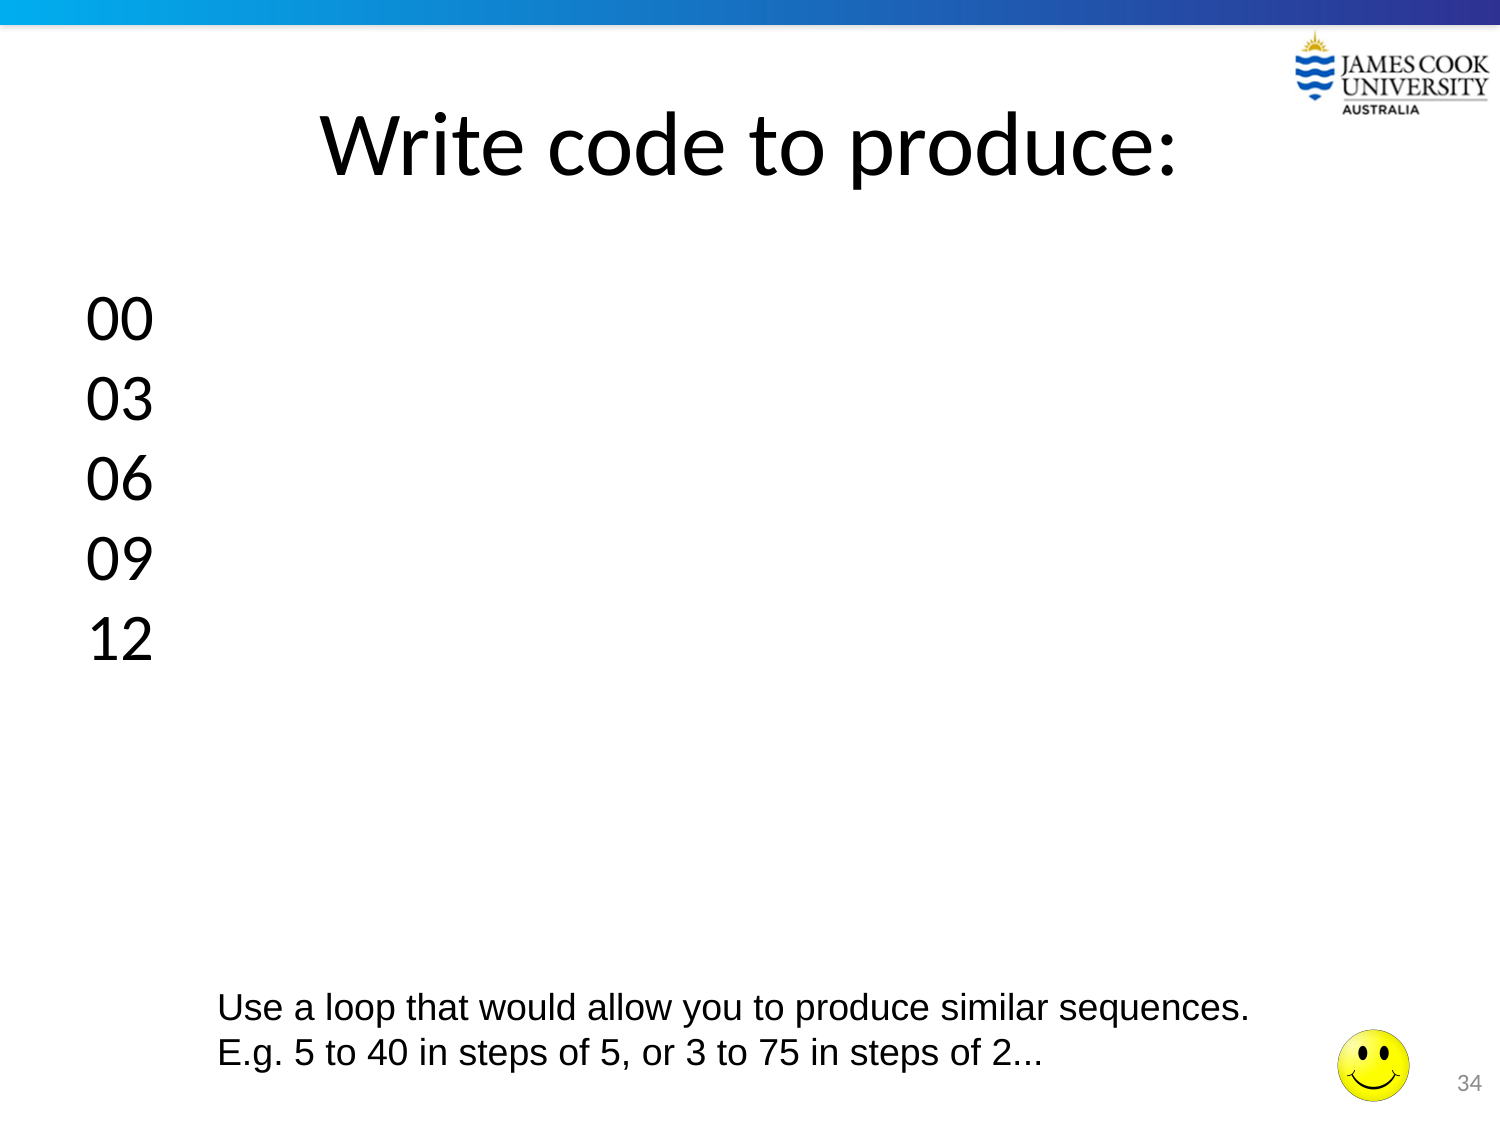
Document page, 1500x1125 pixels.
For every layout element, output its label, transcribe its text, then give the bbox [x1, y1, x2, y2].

slide_number 34 [1403, 1038, 1494, 1125]
text_box Use a loop that would allow you to produce similar sequences. E.g. 5 to 40 in steps of 5, or 3 to 75 in steps of 2... [202, 975, 1277, 1081]
list 00 03 06 09 12 [75, 262, 1425, 1078]
picture [1336, 1028, 1411, 1103]
title Write code to produce: [75, 45, 1425, 233]
picture [1287, 25, 1500, 123]
